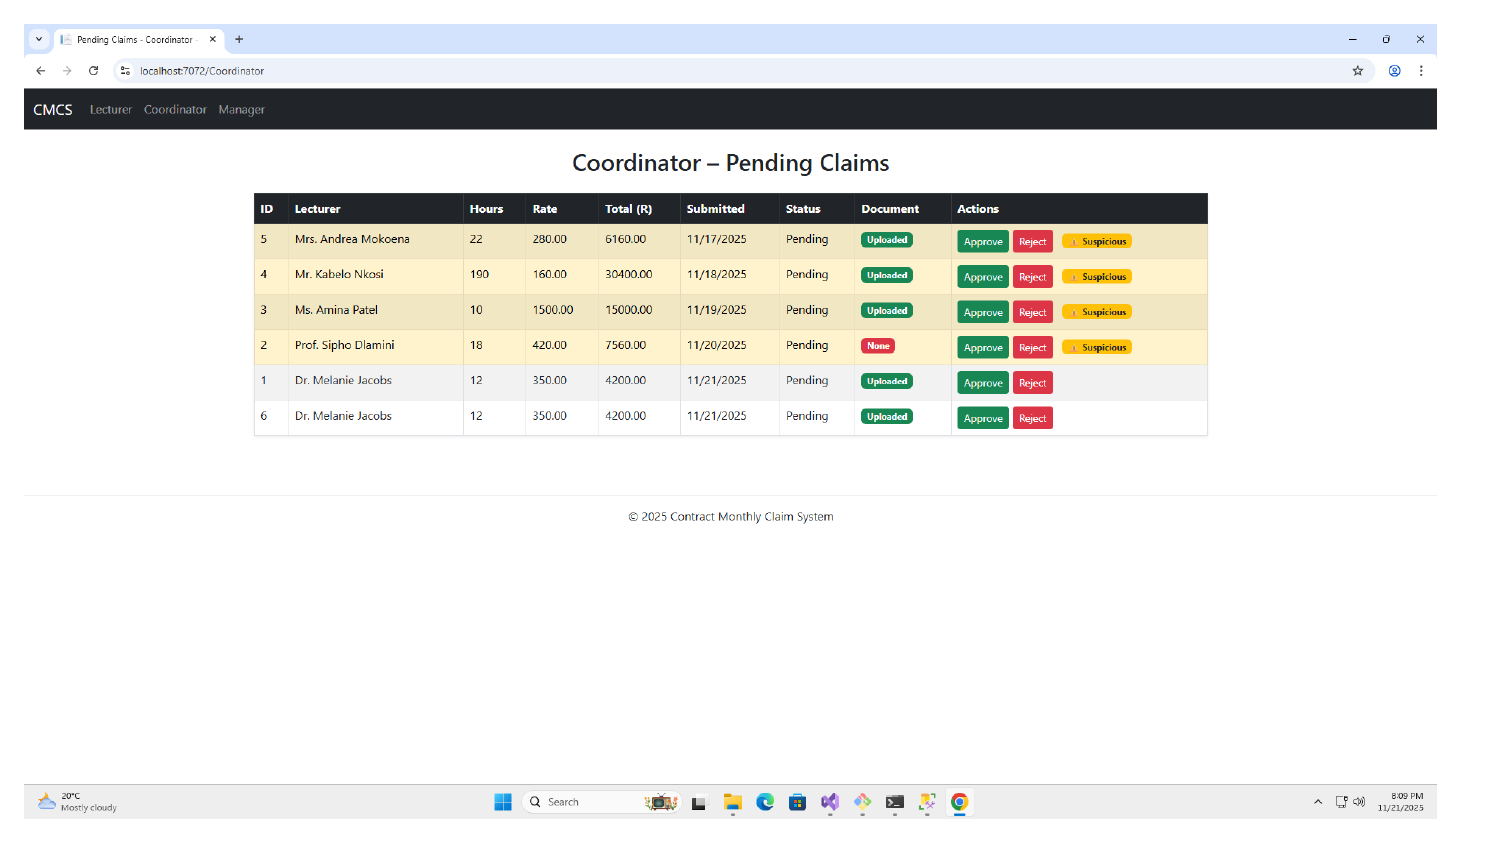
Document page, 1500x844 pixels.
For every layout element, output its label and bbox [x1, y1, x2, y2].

picture [24, 24, 1437, 819]
